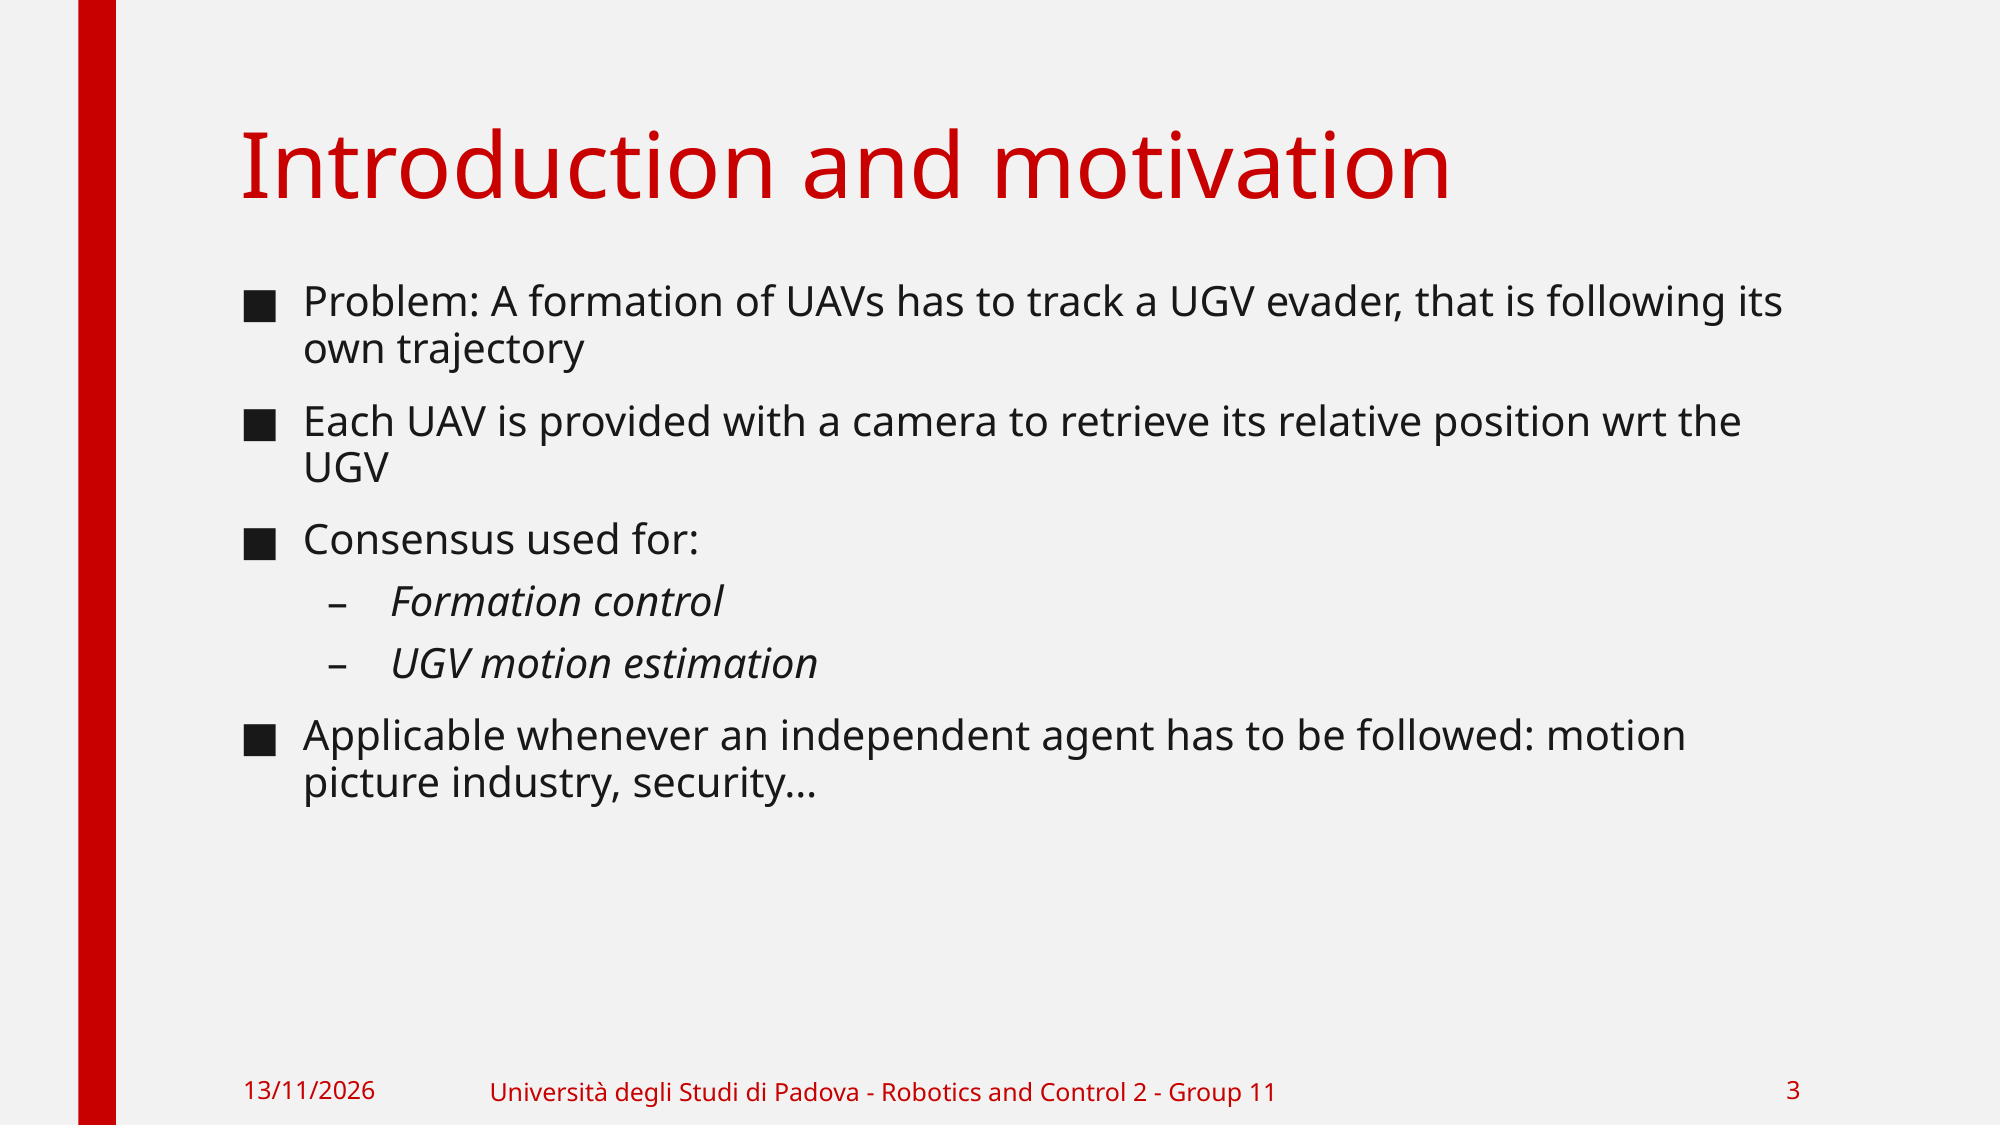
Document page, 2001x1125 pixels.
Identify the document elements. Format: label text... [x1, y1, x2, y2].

title Introduction and motivation [225, 112, 1800, 244]
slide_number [228, 1058, 426, 1125]
slide_number 3 [1553, 1058, 1816, 1125]
footer Università degli Studi di Padova - Robotics and Control 2 - Group 11 [474, 1058, 1505, 1125]
list Problem: A formation of UAVs has to track a UGV evader, that is following its own trajectory Each UAV is provided with a camera to retrieve its relative position wrt the UGV Consensus used for: Formation control UGV motion estimation Applicable whenever an independent agent has to be followed: motion picture industry, security… [225, 271, 1800, 996]
